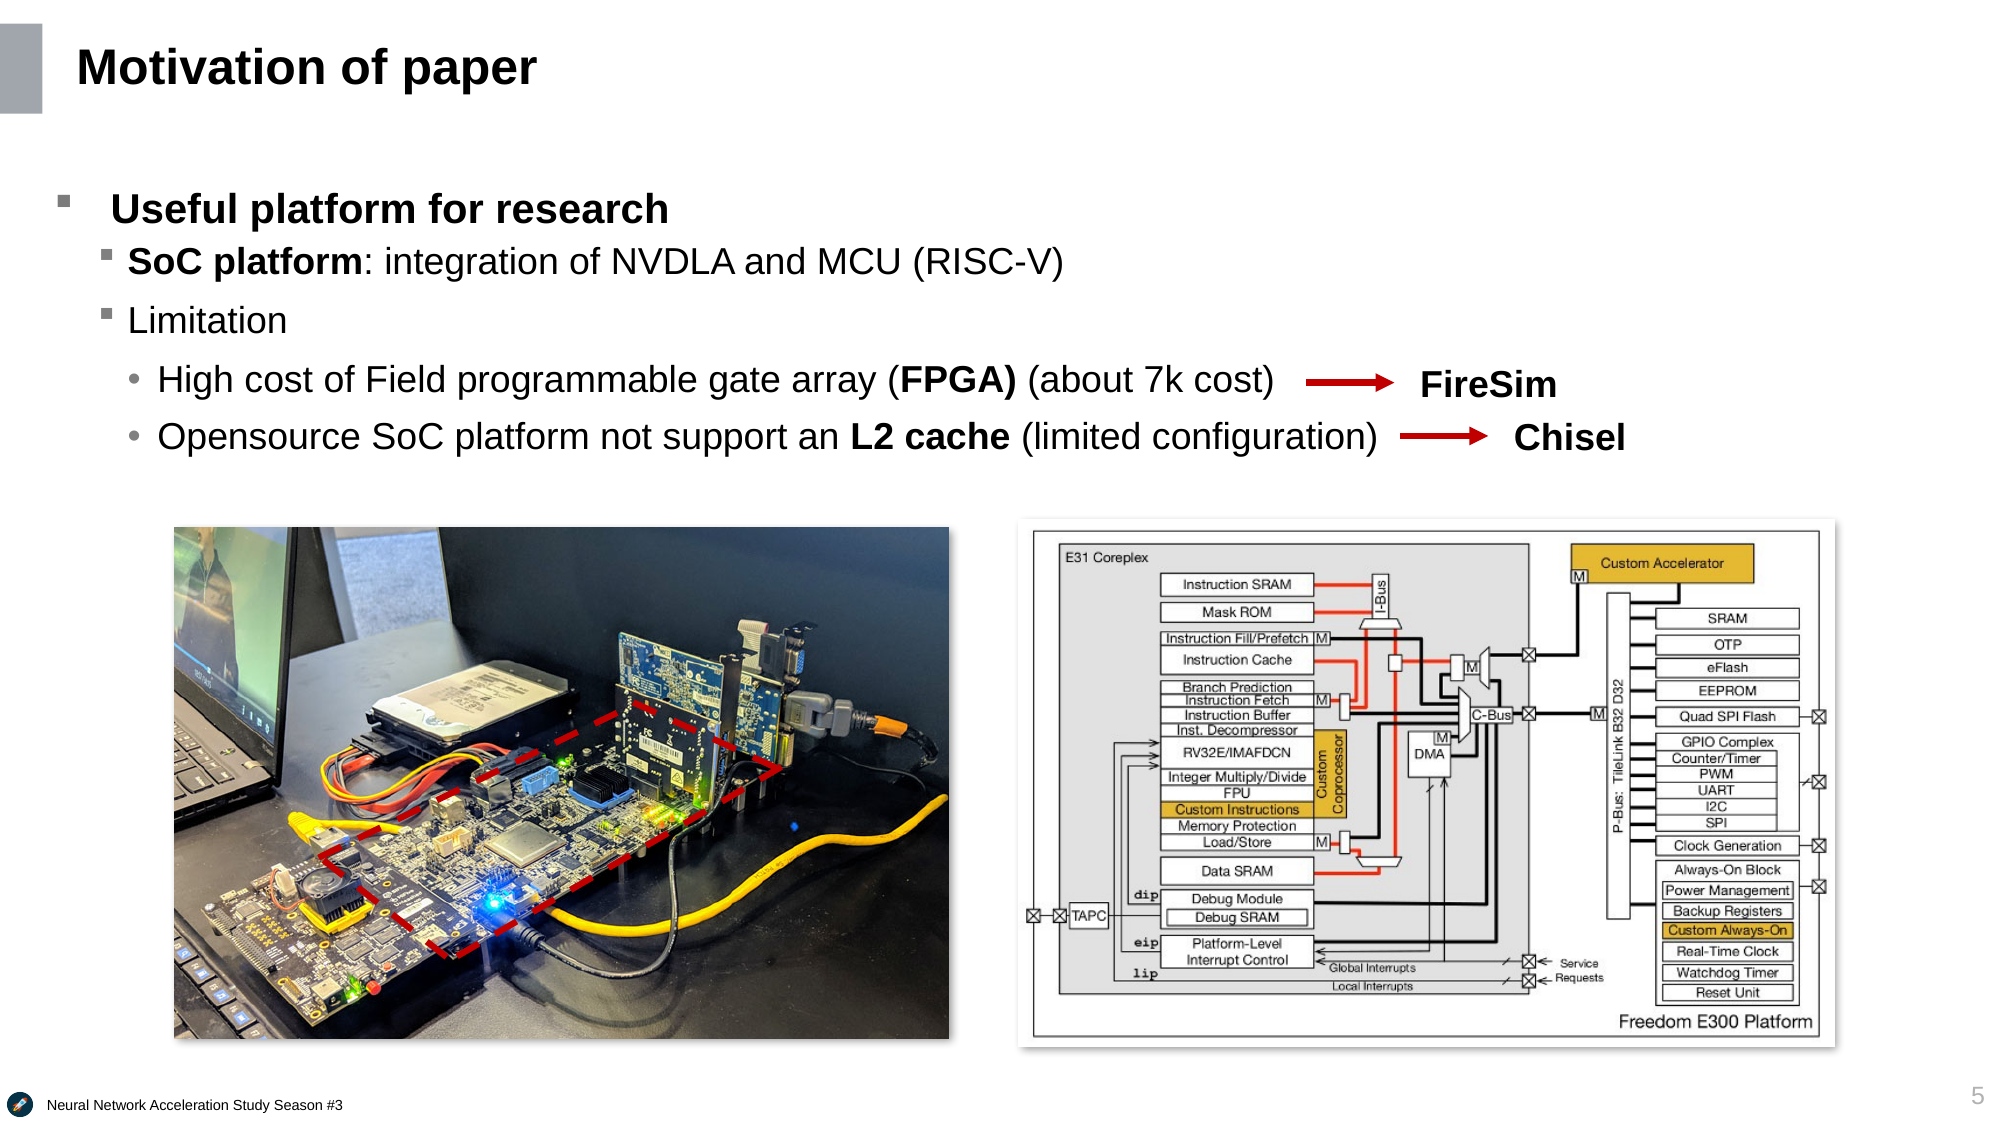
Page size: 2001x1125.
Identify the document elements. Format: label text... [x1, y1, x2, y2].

picture [1018, 519, 1835, 1047]
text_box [318, 710, 621, 858]
picture [174, 527, 949, 1039]
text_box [323, 860, 455, 964]
title Motivation of paper [61, 23, 1693, 114]
slide_number 5 [1550, 1064, 2000, 1125]
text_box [6, 1088, 362, 1121]
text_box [457, 764, 786, 957]
list Useful platform for research SoC platform: integration of NVDLA and MCU (RISC-V) Limitation High cost of Field programmable gate array (FPGA) (about 7k cost) Opensource SoC platform not support an L2 cache (limited configuration) [39, 149, 1961, 1083]
text_box FireSim [1405, 352, 1628, 412]
text_box Chisel [1499, 405, 1721, 466]
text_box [633, 702, 783, 771]
